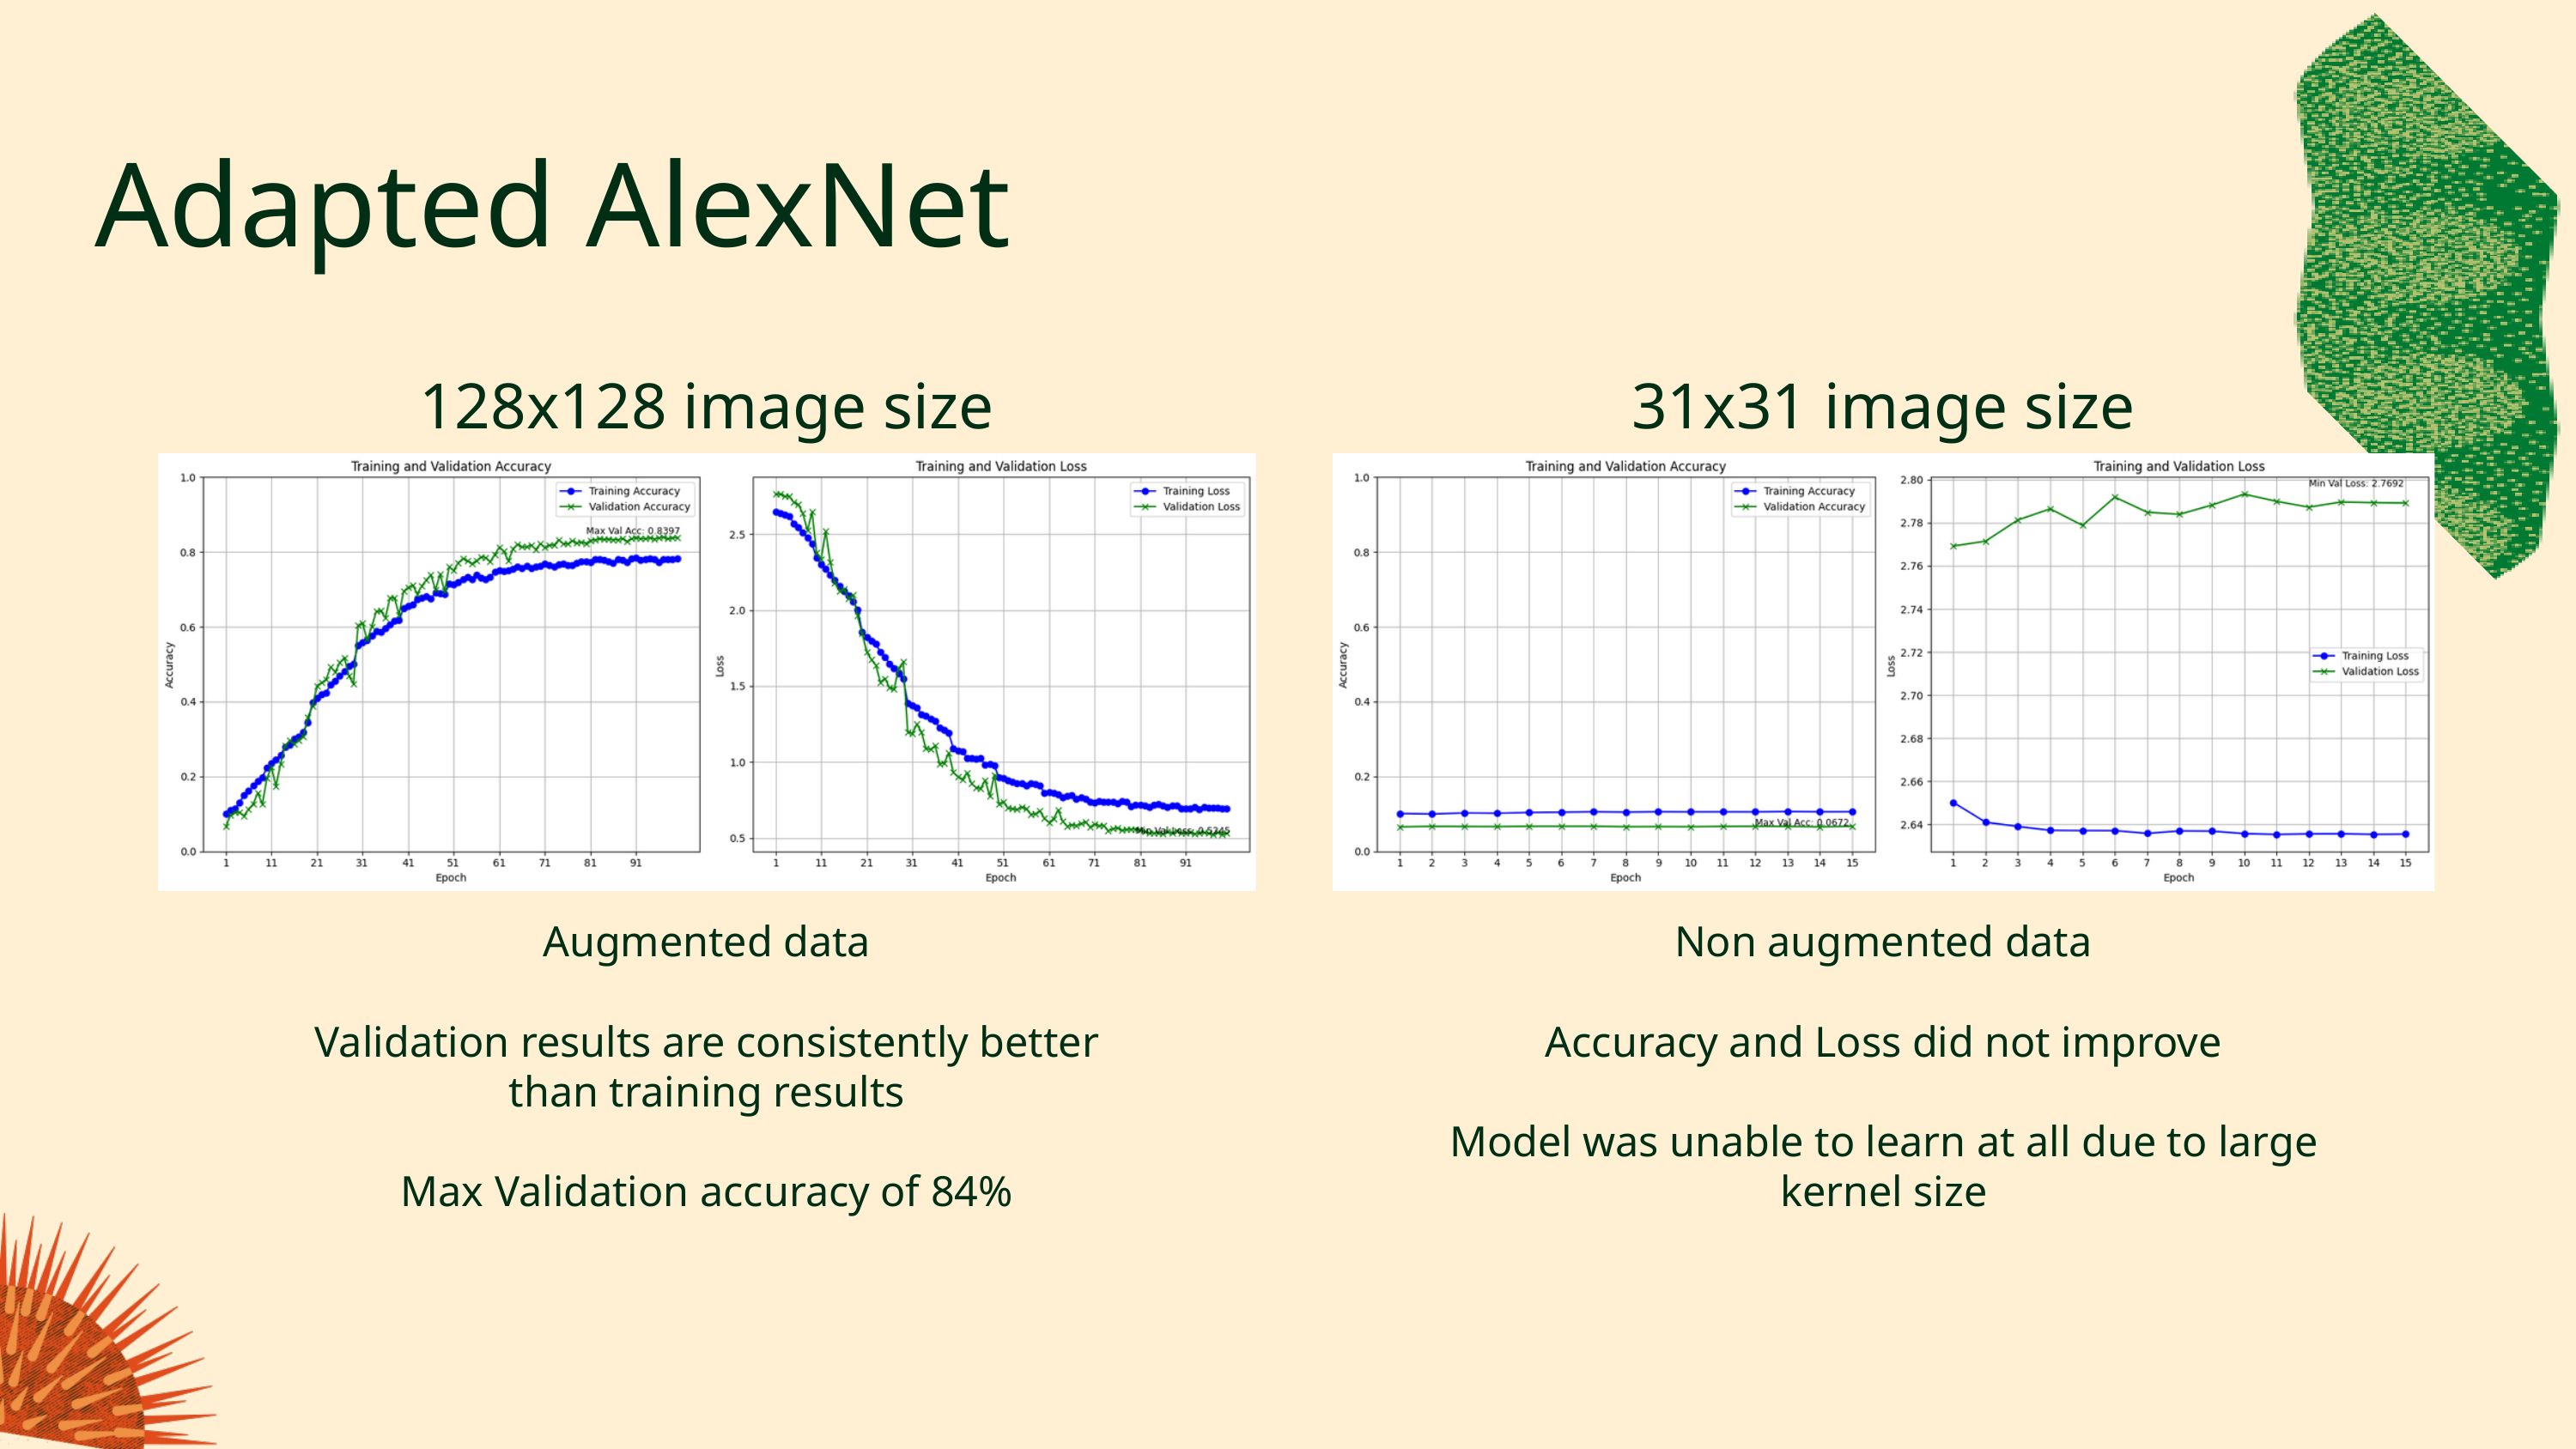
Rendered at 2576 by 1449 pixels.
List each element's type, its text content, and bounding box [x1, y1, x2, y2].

text_box [2069, 0, 2576, 653]
text_box [1332, 453, 2435, 891]
text_box 31x31 image size [1544, 359, 2223, 441]
text_box Non augmented data Accuracy and Loss did not improve Model was unable to learn at all due to large kernel size [1430, 915, 2337, 1216]
text_box 128x128 image size [368, 359, 1047, 441]
text_box Adapted AlexNet [94, 130, 1996, 270]
text_box [0, 1213, 218, 1449]
text_box [158, 453, 1256, 891]
text_box Augmented data Validation results are consistently better than training results Max Validation accuracy of 84% [311, 915, 1103, 1216]
